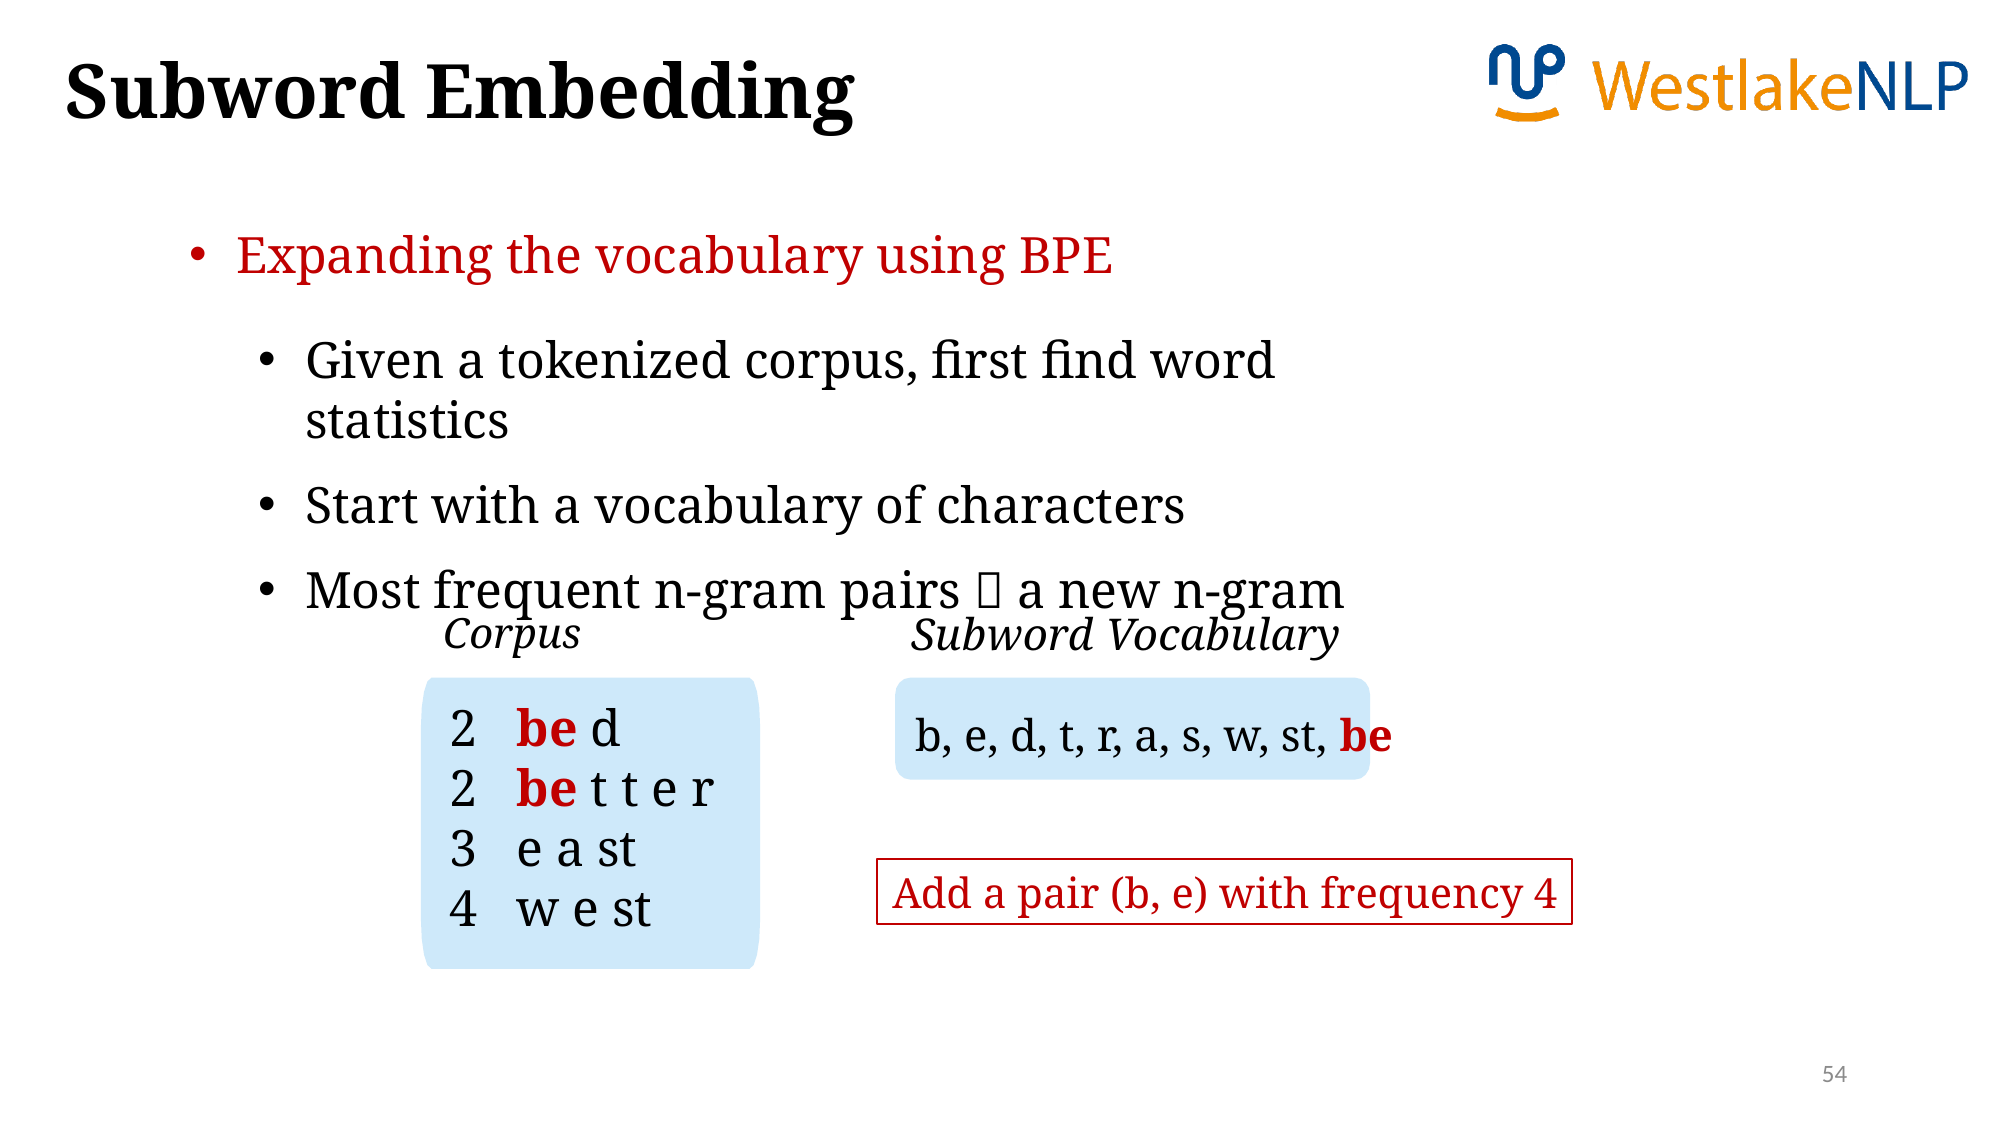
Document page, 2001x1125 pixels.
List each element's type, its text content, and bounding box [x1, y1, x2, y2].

text_box Subword Embedding [50, 35, 1244, 141]
text_box [895, 677, 1371, 780]
text_box Subword Vocabulary b, e, d, t, r, a, s, w, st, be [909, 626, 1443, 761]
text_box Expanding the vocabulary using BPE [174, 215, 1267, 291]
text_box [420, 677, 759, 969]
text_box Add a pair (b, e) with frequency 4 [877, 859, 1573, 924]
picture [1459, 0, 2000, 170]
text_box Given a tokenized corpus, first find word statistics Start with a vocabulary of characters Most frequent n-gram pairs  a new n-gram [243, 320, 1491, 626]
text_box 2 be d 2 be t t e r 3 e a st 4 w e st [434, 688, 845, 944]
text_box Corpus [428, 626, 596, 664]
slide_number 54 [1412, 1042, 1863, 1103]
